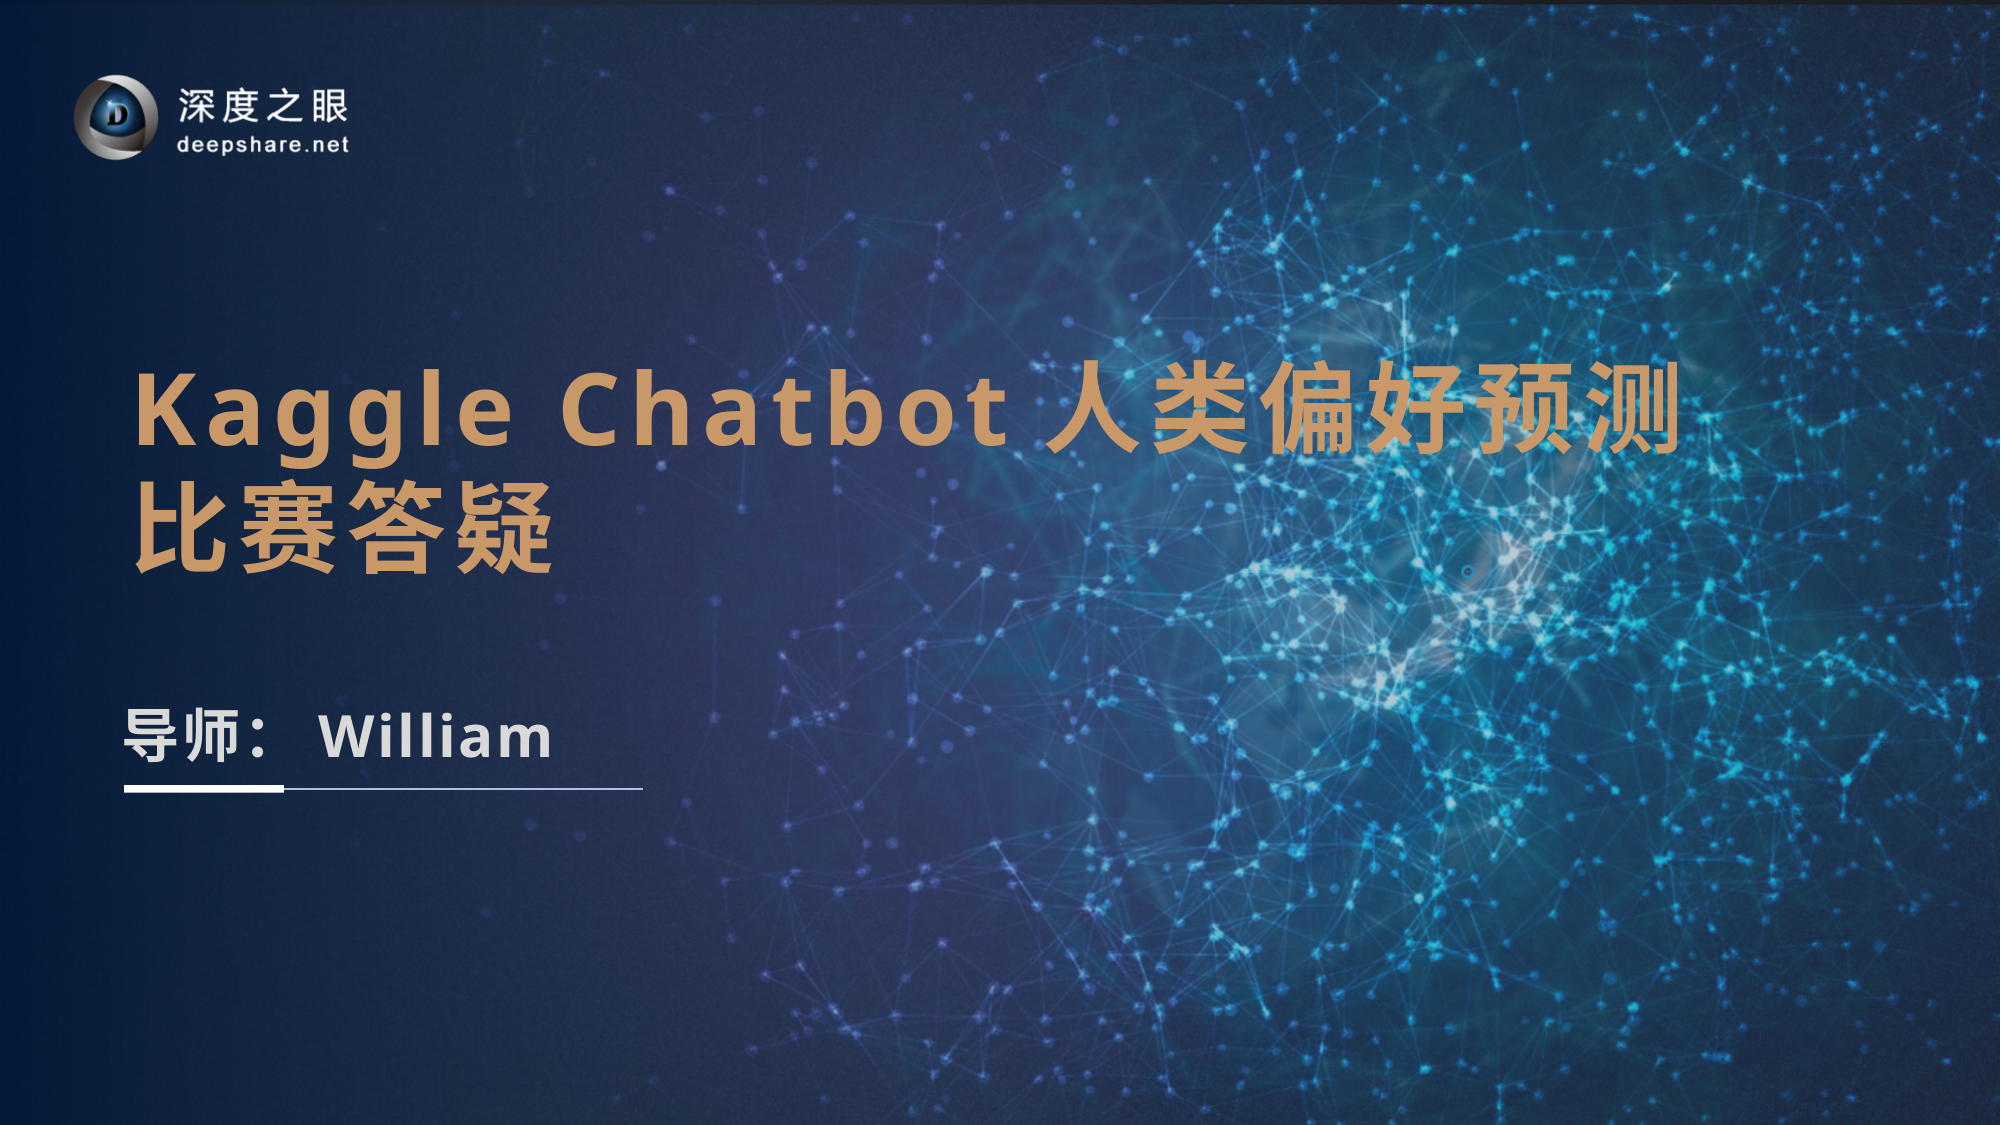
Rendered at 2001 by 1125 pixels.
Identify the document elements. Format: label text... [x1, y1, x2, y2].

picture [54, 55, 355, 181]
title Kaggle Chatbot人类偏好预测 比赛答疑 [115, 338, 1885, 717]
